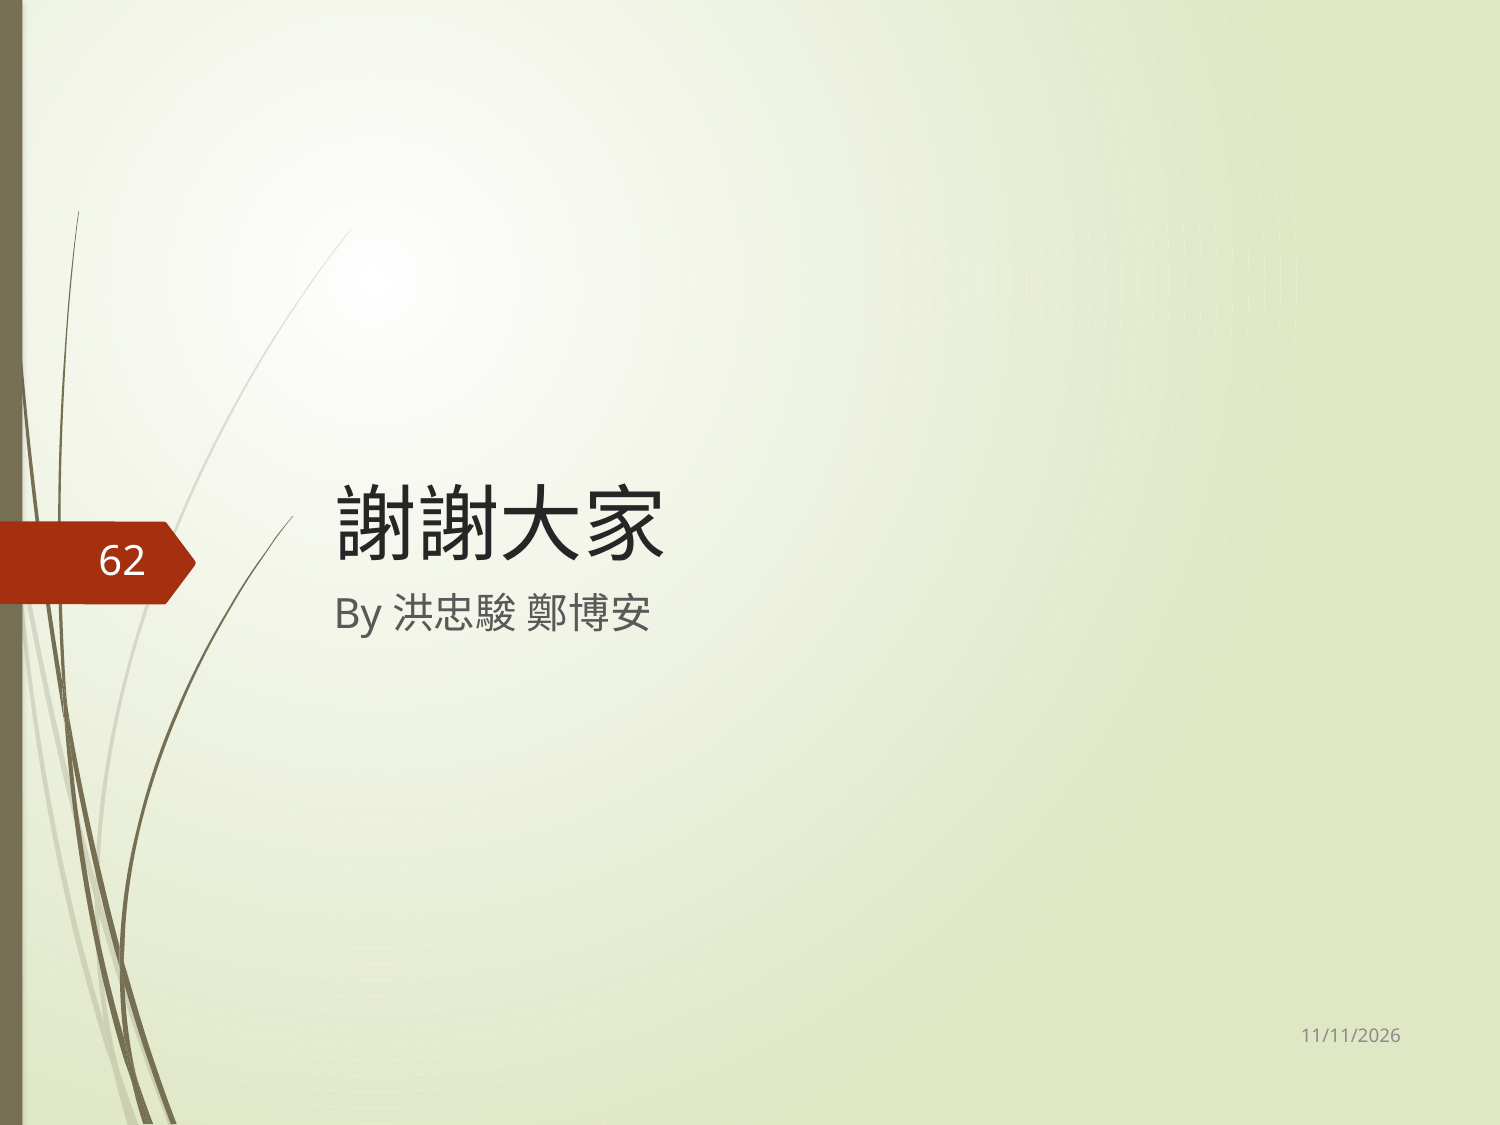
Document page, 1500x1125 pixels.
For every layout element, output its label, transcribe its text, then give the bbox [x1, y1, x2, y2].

list By洪忠駿 鄭博安 [318, 579, 1416, 721]
title 謝謝大家 [318, 337, 1416, 579]
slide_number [1274, 1005, 1416, 1067]
slide_number 62 [65, 532, 162, 593]
